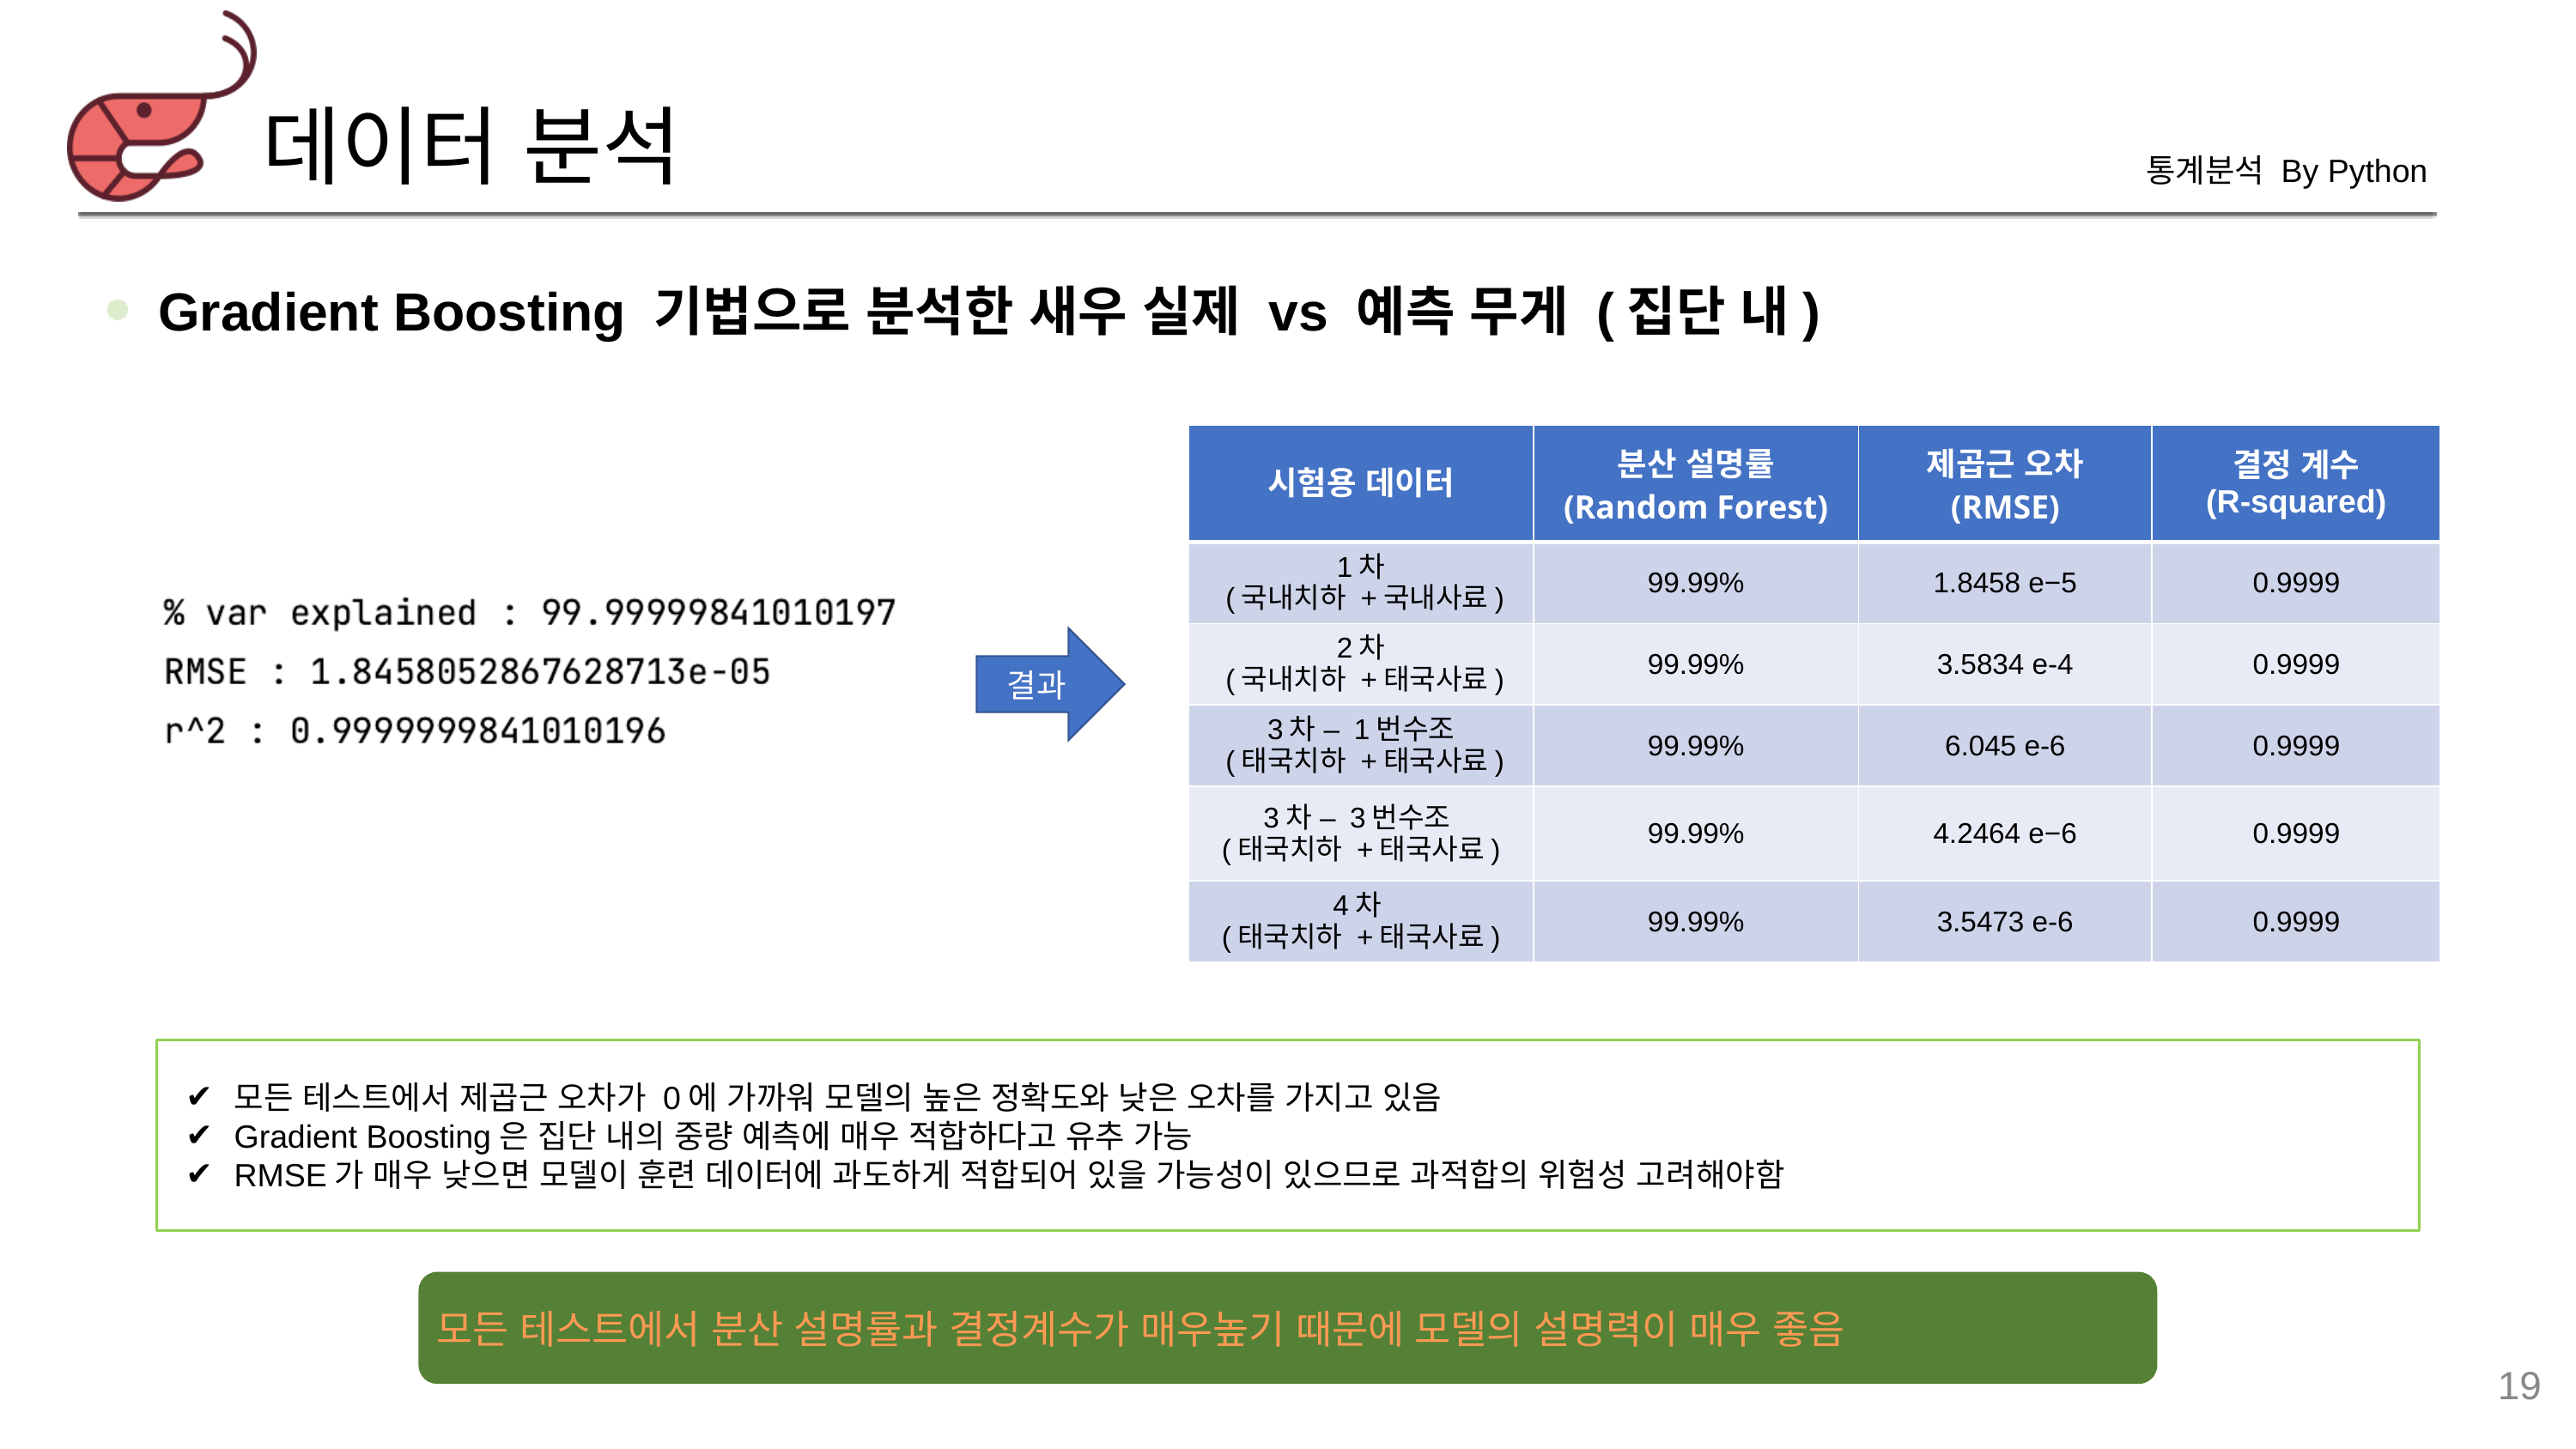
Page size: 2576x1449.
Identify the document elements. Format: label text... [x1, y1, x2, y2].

table_cell 0.9999 [2153, 706, 2439, 785]
table_cell 99.99% [1534, 882, 1858, 961]
table_cell 4.2464 e−6 [1859, 787, 2151, 880]
slide_number 19 [1975, 1345, 2555, 1423]
table_cell 3.5473 e-6 [1859, 882, 2151, 961]
text_box 모든 테스트에서 분산 설명률과 결정계수가 매우높기 때문에 모델의 설명력이 매우 좋음 [418, 1271, 2158, 1385]
table_cell 99.99% [1534, 624, 1858, 704]
text_box 결과 [976, 627, 1125, 741]
table_cell 3차 – 1번수조 (태국치하 +태국사료) [1189, 706, 1533, 785]
table_cell 1.8458 e−5 [1859, 544, 2151, 623]
table_cell 2차 (국내치하 +태국사료) [1189, 624, 1533, 704]
table_cell 99.99% [1534, 706, 1858, 785]
table_cell 99.99% [1534, 787, 1858, 880]
picture [67, 10, 257, 202]
picture [107, 299, 129, 320]
table_cell 1차 (국내치하 +국내사료) [1189, 544, 1533, 623]
table_cell 99.99% [1534, 544, 1858, 623]
picture [78, 212, 2437, 219]
picture [145, 581, 940, 786]
text_box 모든 테스트에서 제곱근 오차가 0에 가까워 모델의 높은 정확도와 낮은 오차를 가지고 있음 Gradient Boosting은 집단 내의 중량 예측에 매우 적합하다고 유추 가능 RMSE가 매우 낮으면 모델이 훈련 데이터에 과도하게 적합되어 있을 가능성이 있으므로 과적합의 위험성 고려해야함 [156, 1040, 2420, 1231]
table_header 제곱근 오차 (RMSE) [1859, 426, 2151, 540]
table_cell 4차 (태국치하 +태국사료) [1189, 882, 1533, 961]
text_box Gradient Boosting 기법으로 분석한 새우 실제 vs 예측 무게 (집단 내) [145, 270, 2022, 349]
table_header 결정 계수 (R-squared) [2153, 426, 2439, 540]
table_cell 3.5834 e-4 [1859, 624, 2151, 704]
table_cell 0.9999 [2153, 882, 2439, 961]
table_cell 0.9999 [2153, 624, 2439, 704]
table_cell 0.9999 [2153, 544, 2439, 623]
table_header 시험용 데이터 [1189, 426, 1533, 540]
text_box 데이터 분석 [259, 85, 729, 202]
table_cell 6.045 e-6 [1859, 706, 2151, 785]
table_cell 3차 – 3번수조 (태국치하 +태국사료) [1189, 787, 1533, 880]
table_header 분산 설명률 (Random Forest) [1534, 426, 1858, 540]
text_box 통계분석 By Python [2021, 143, 2441, 195]
table_cell 0.9999 [2153, 787, 2439, 880]
